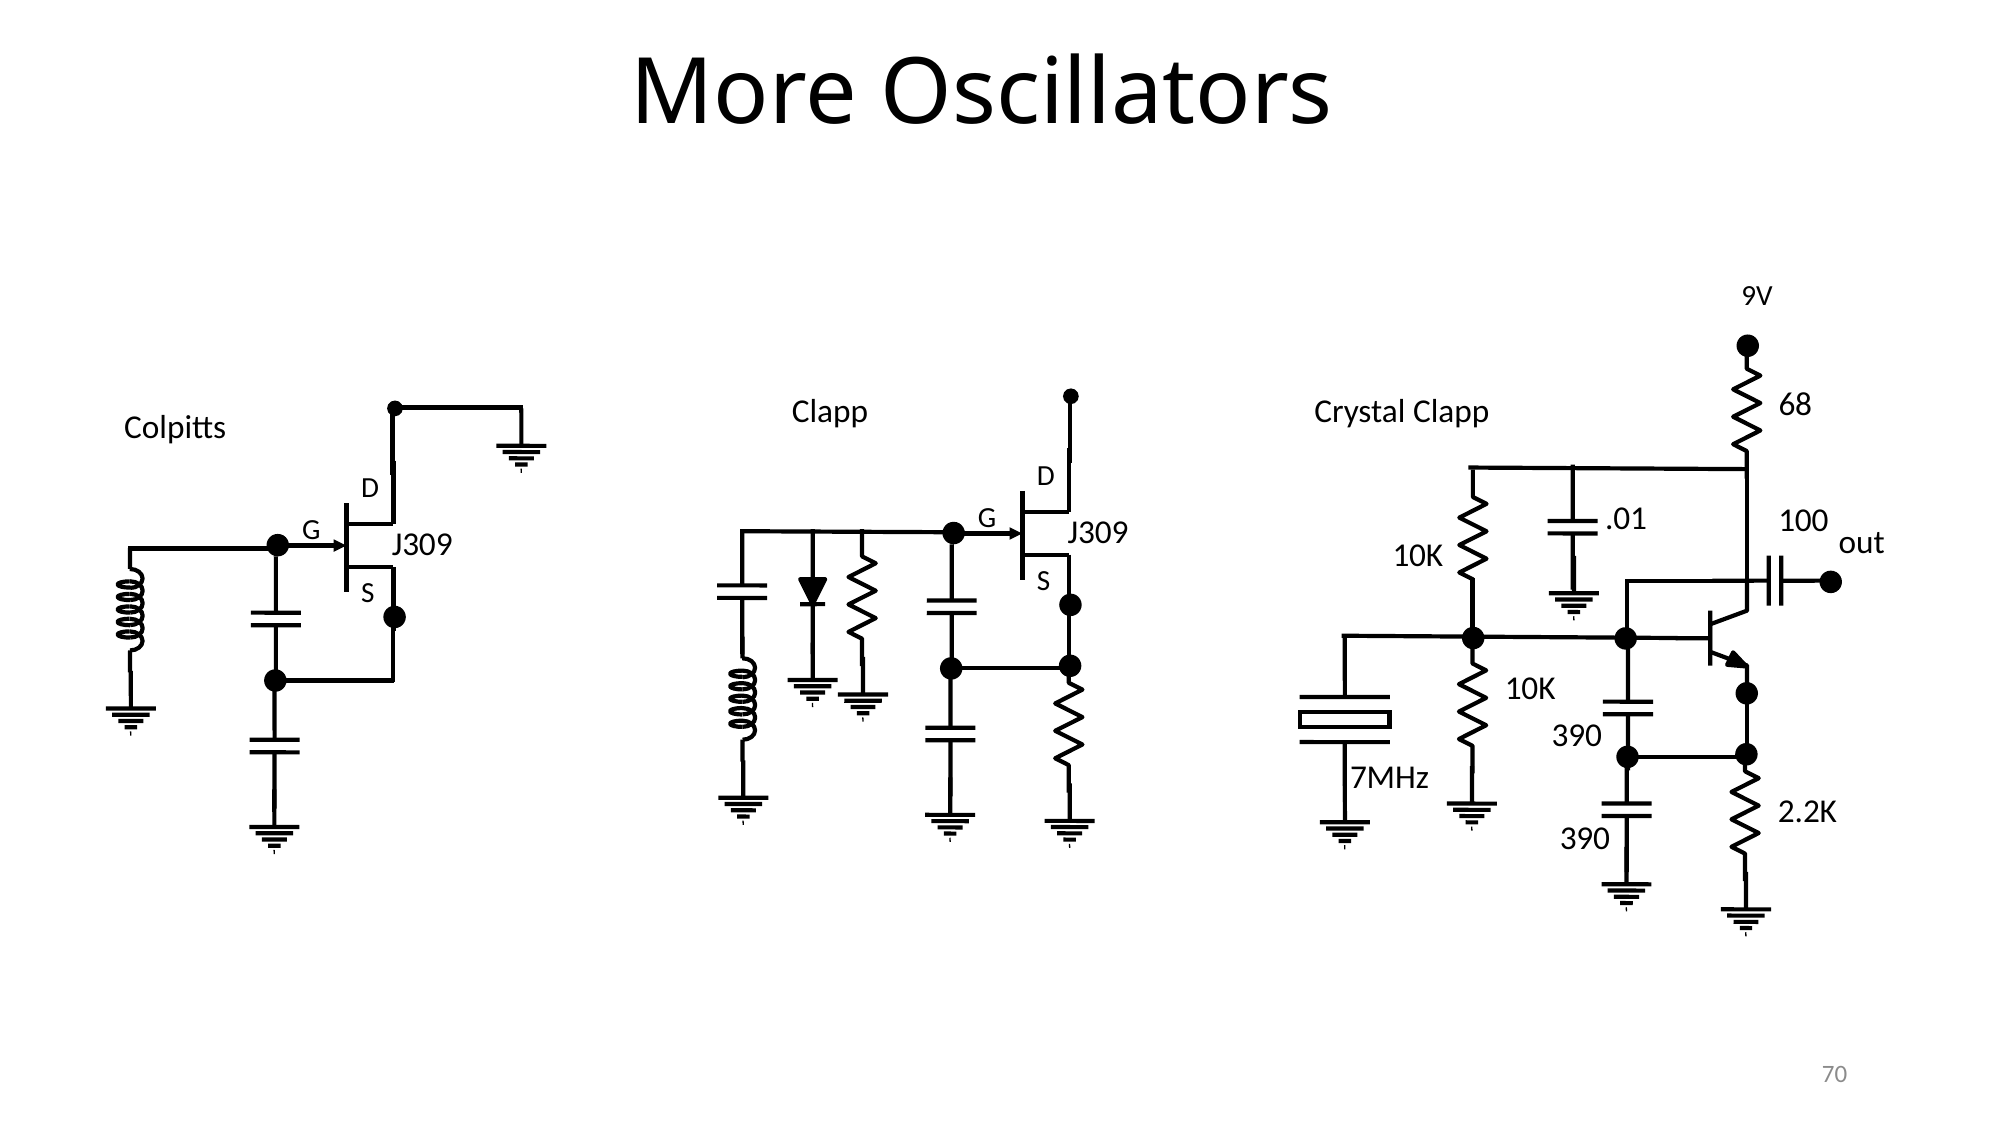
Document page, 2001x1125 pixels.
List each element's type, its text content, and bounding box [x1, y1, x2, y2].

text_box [105, 397, 547, 852]
slide_number 70 [1412, 1042, 1863, 1103]
title More Oscillators [119, 22, 1845, 165]
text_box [717, 381, 1171, 846]
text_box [1274, 268, 1942, 935]
